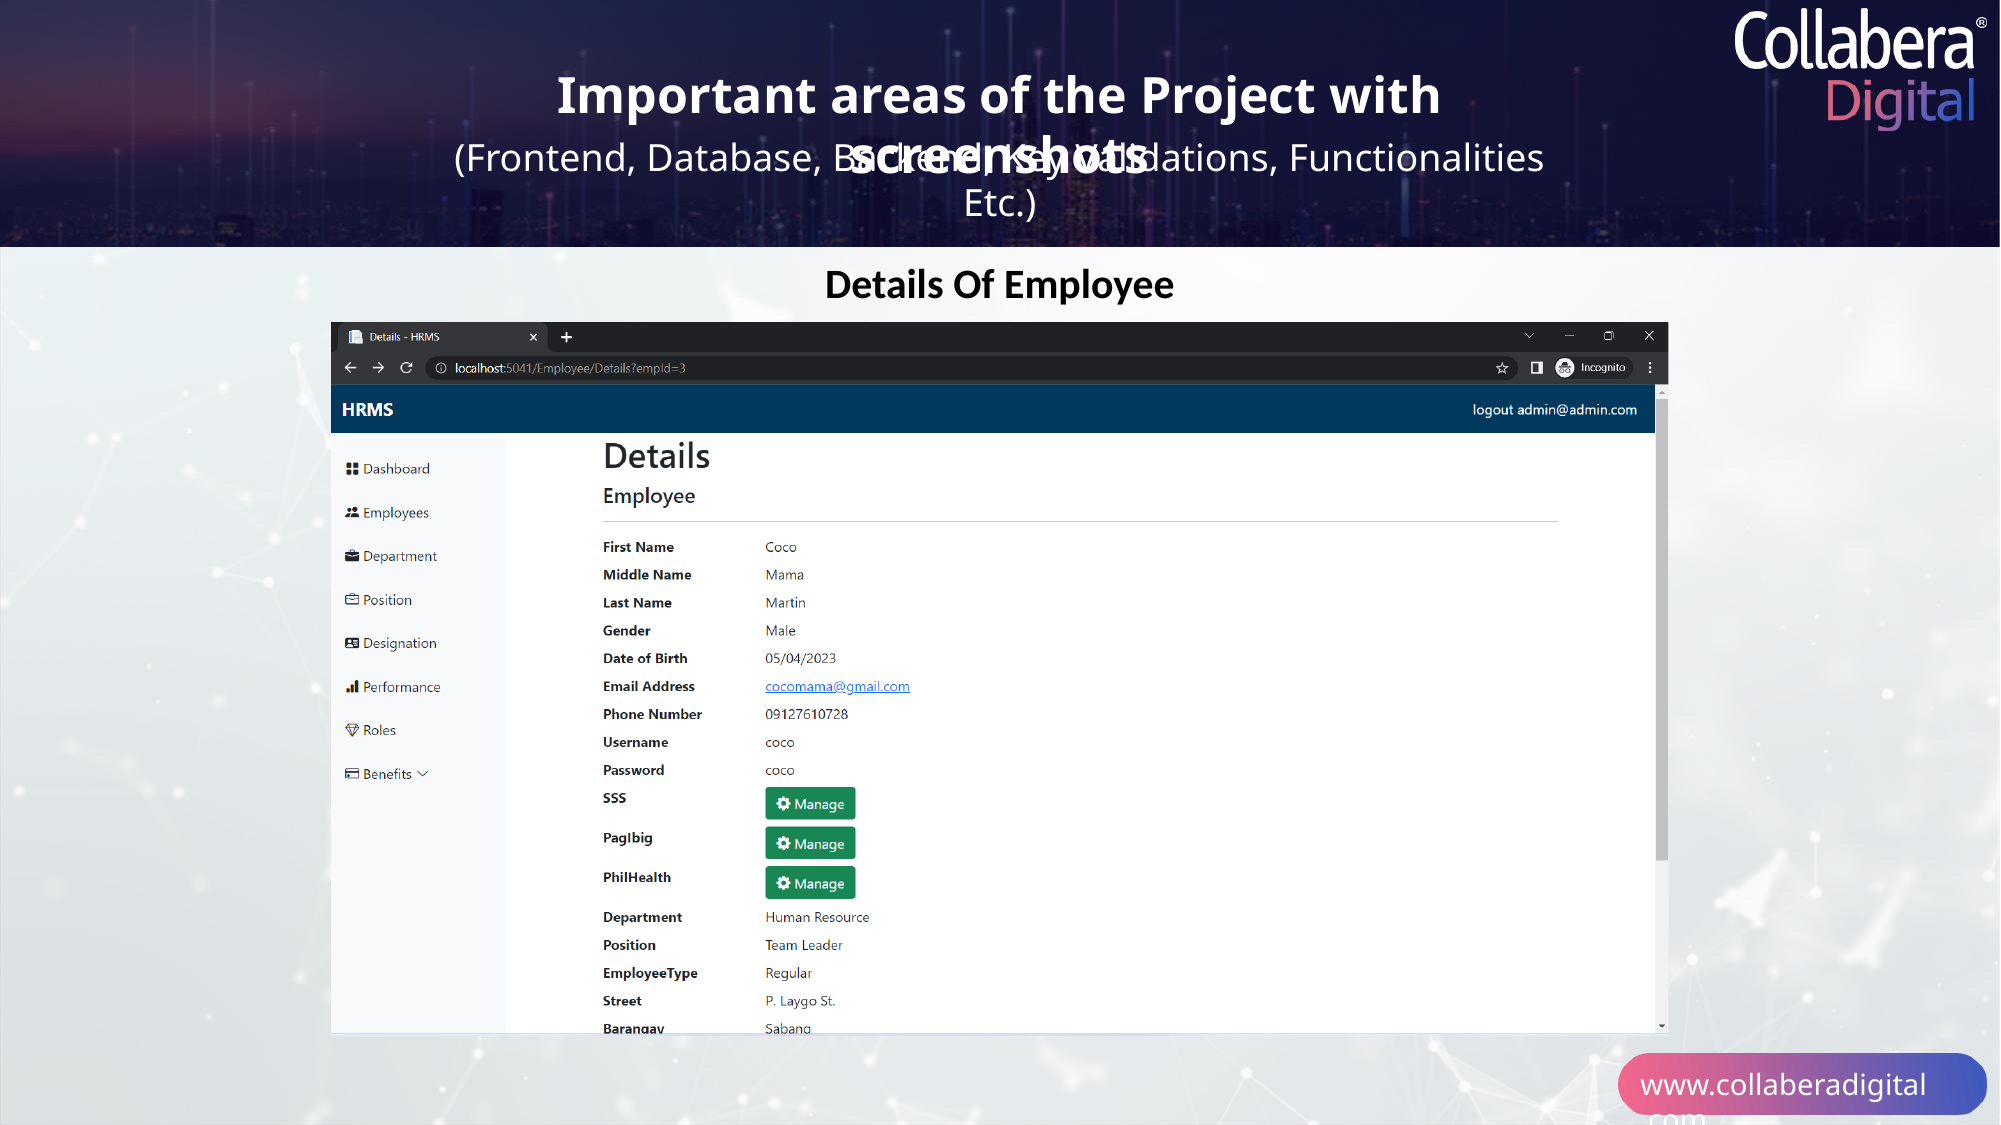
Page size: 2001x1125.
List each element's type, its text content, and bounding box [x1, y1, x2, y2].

picture [1666, 1116, 1675, 1125]
text_box Details Of Employee [347, 241, 1652, 321]
picture [1684, 1116, 1691, 1125]
picture [0, 0, 2000, 1125]
picture [1694, 1116, 1701, 1125]
text_box Important areas of the Project with screenshots [405, 56, 1594, 192]
text_box (Frontend, Database, Backend, Key Validations, Functionalities Etc.) [406, 126, 1594, 232]
